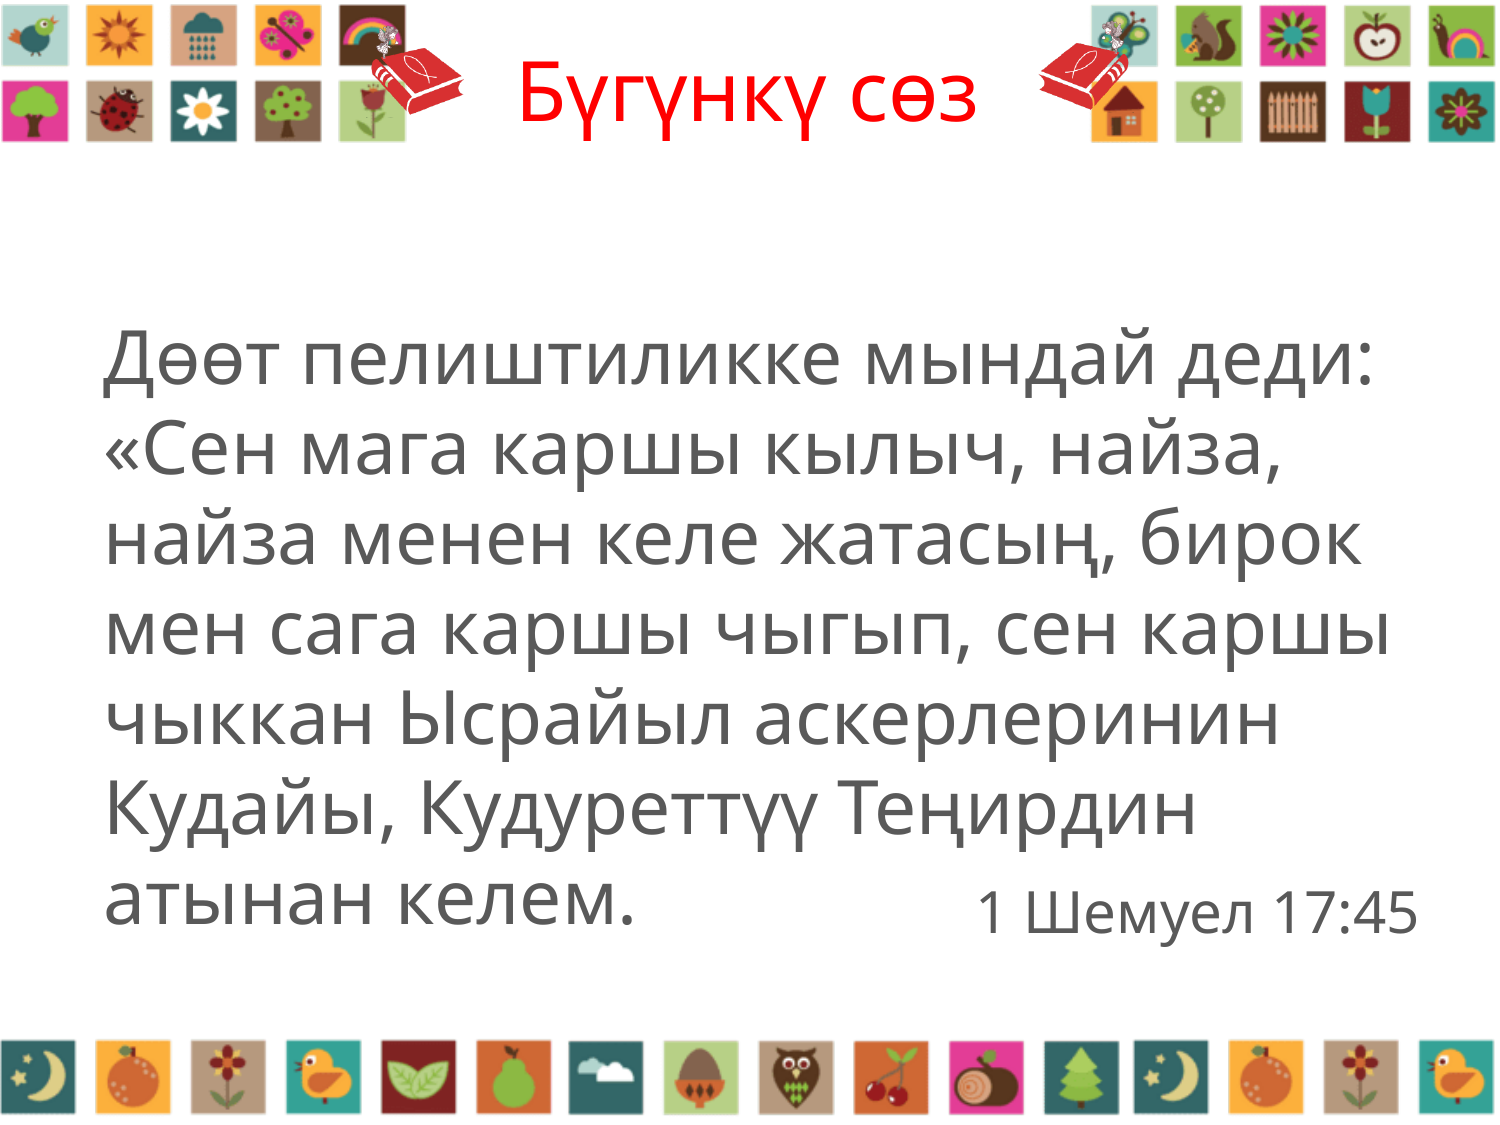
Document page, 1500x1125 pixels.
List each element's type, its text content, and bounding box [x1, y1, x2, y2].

text_box Дөөт пелиштиликке мындай деди: «Сен мага каршы кылыч, найза, найза менен келе жатасың, бирок мен сага каршы чыгып, сен каршы чыккан Ысрайыл аскерлеринин Кудайы, Кудуреттүү Теңирдин атынан келем. [88, 302, 1436, 1027]
text_box 1 Шемуел 17:45 [803, 868, 1435, 953]
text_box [0, 1028, 1500, 1118]
picture [0, 3, 496, 150]
picture [1007, 3, 1500, 150]
text_box Бүгүнкү сөз [425, 30, 1078, 146]
